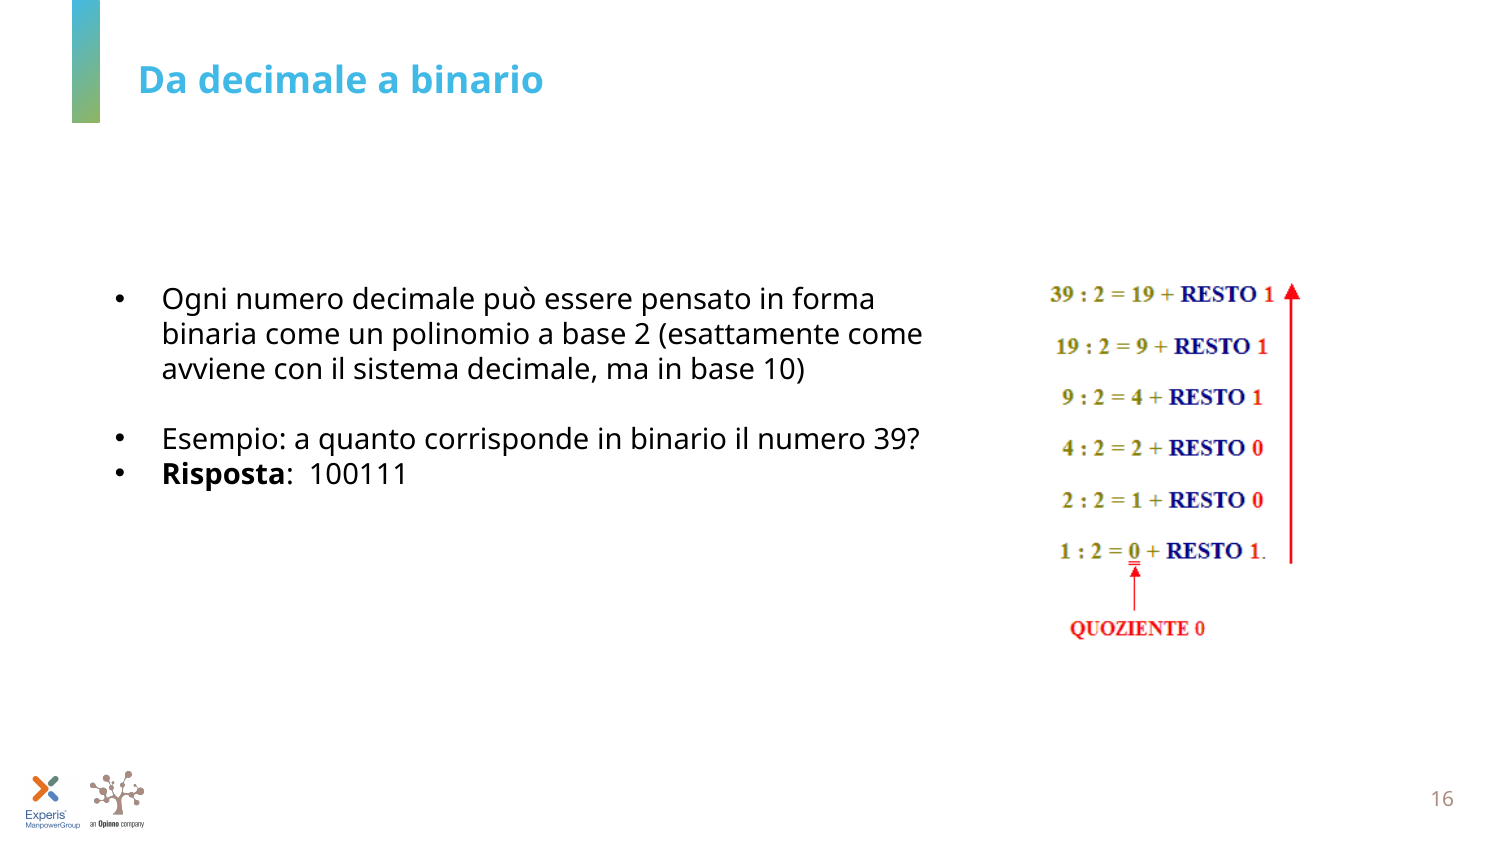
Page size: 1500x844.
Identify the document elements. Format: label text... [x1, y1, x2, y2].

text_box Da decimale a binario [126, 34, 1385, 123]
picture [90, 771, 144, 829]
text_box [72, 0, 100, 123]
text_box ‹#› [1384, 781, 1500, 818]
picture [25, 776, 80, 830]
text_box Ogni numero decimale può essere pensato in forma binaria come un polinomio a base 2 (esattamente come avviene con il sistema decimale, ma in base 10) Esempio: a quanto corrisponde in binario il numero 39? Risposta: 100111 [99, 272, 993, 536]
picture [1025, 272, 1321, 646]
